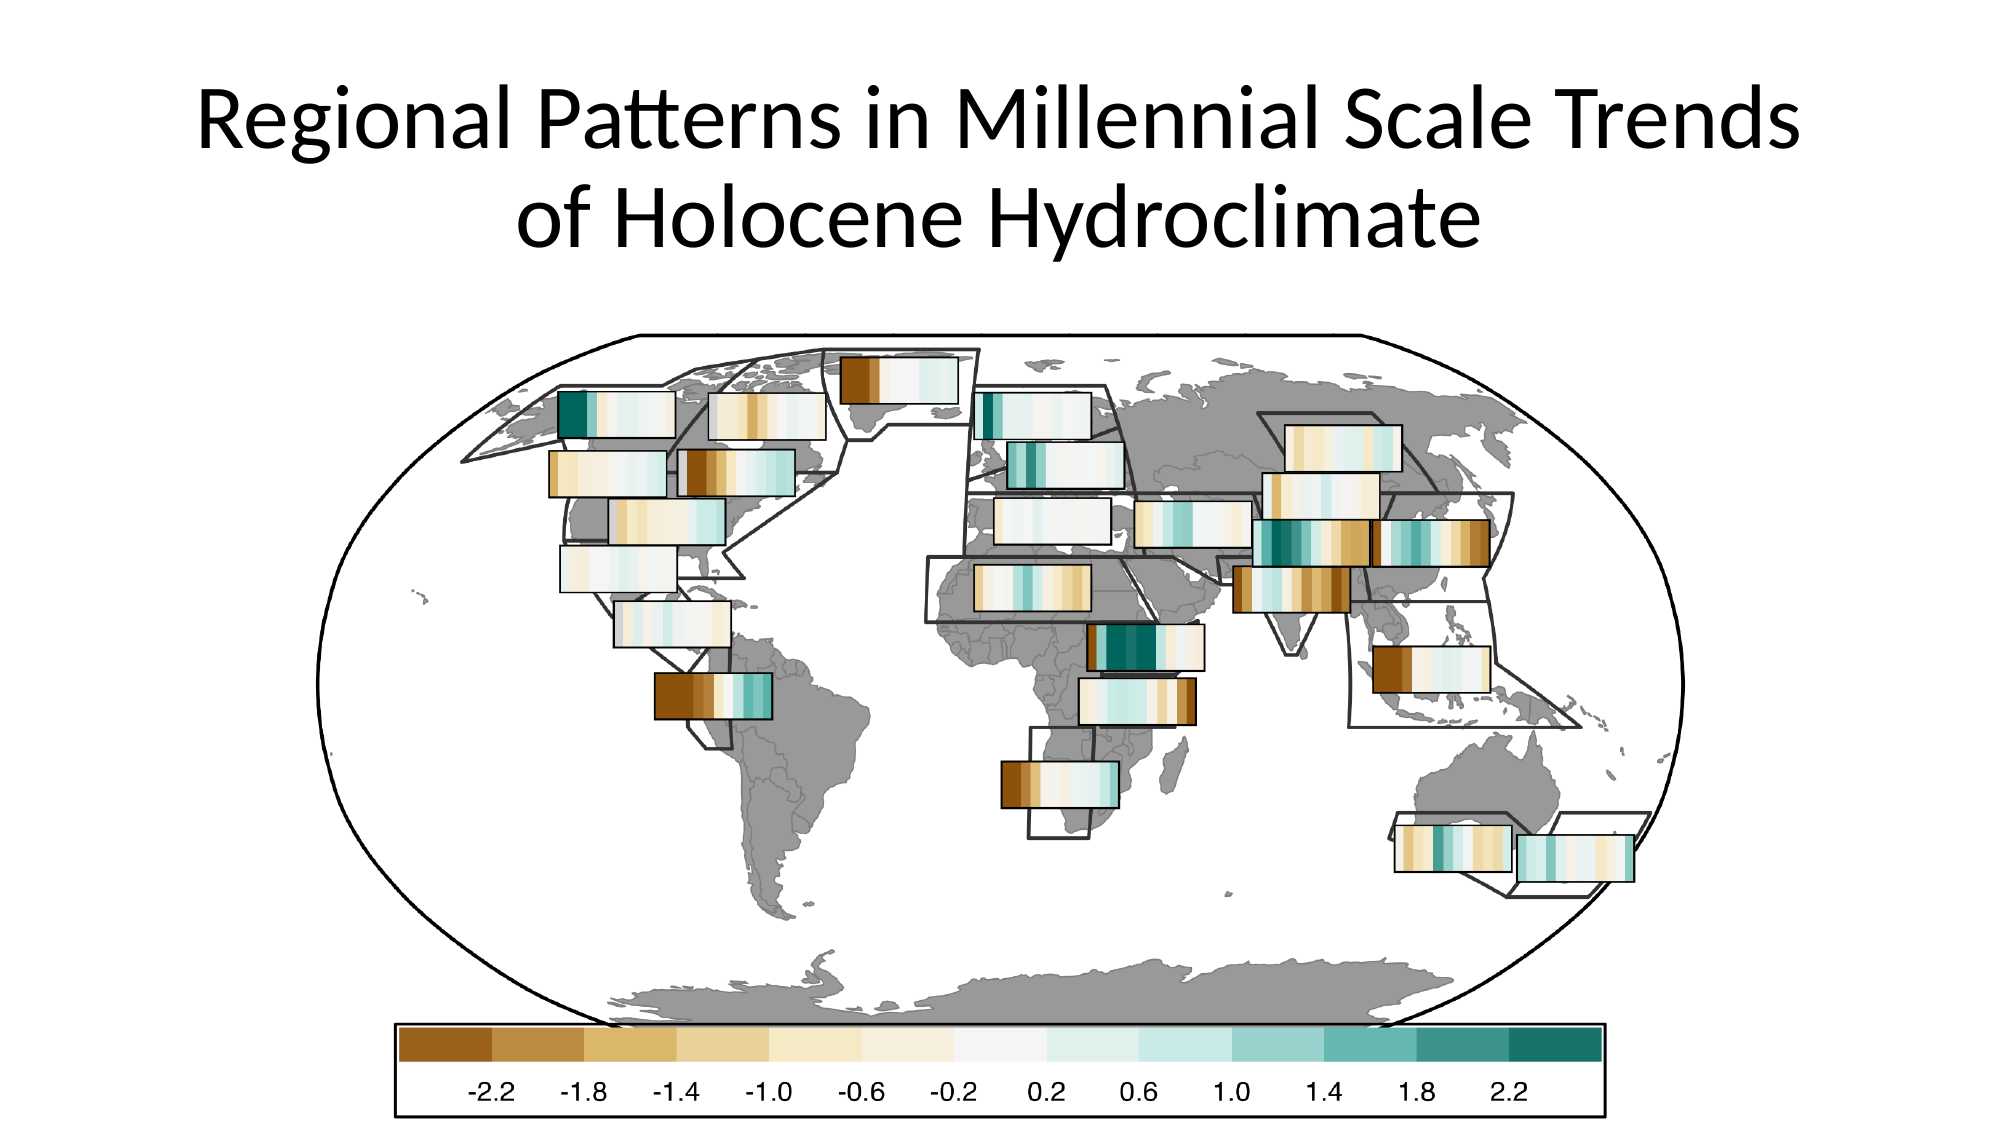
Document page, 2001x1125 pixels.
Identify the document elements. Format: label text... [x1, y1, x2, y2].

picture [254, 244, 1745, 1125]
title Regional Patterns in Millennial Scale Trends of Holocene Hydroclimate [137, 59, 1863, 278]
